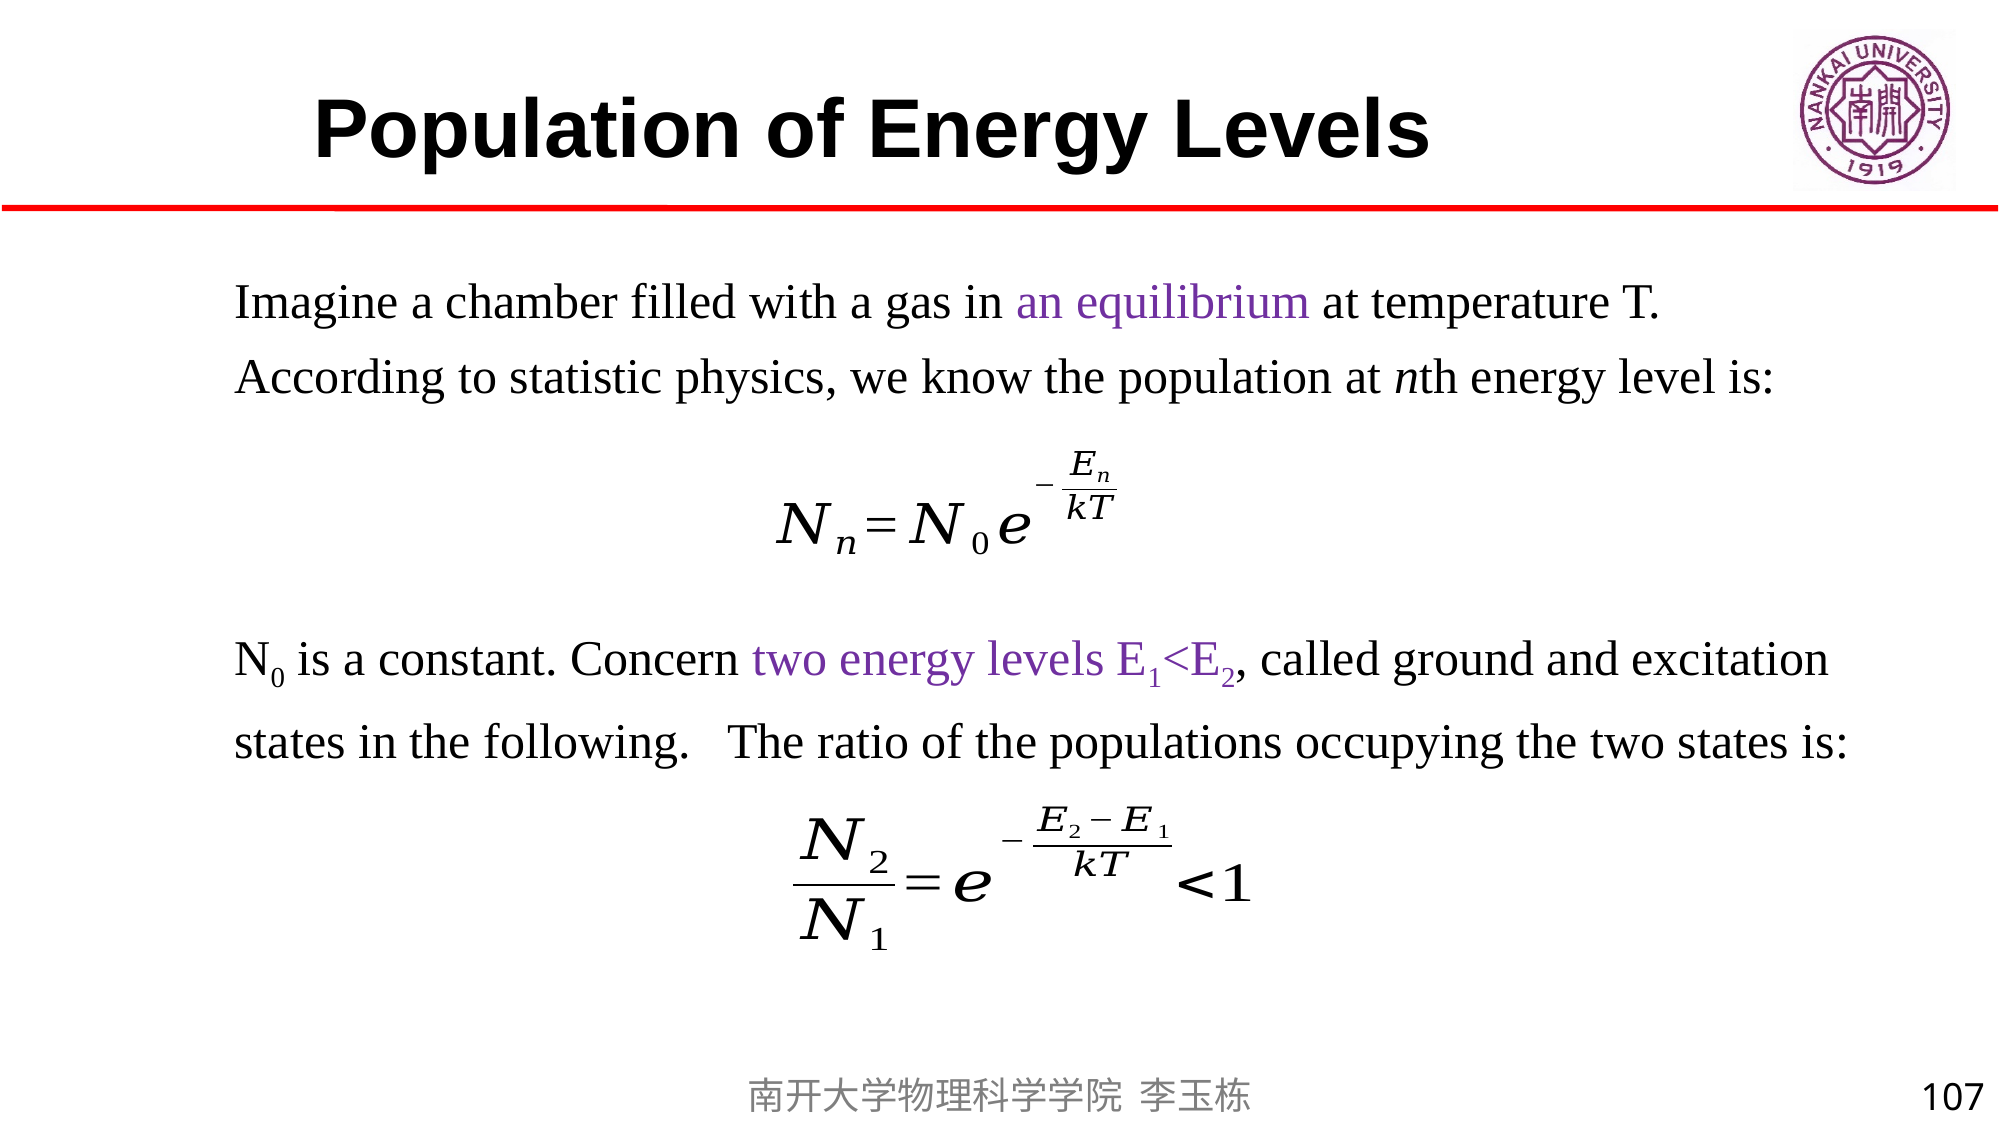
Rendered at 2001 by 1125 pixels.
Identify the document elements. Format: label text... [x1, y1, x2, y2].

text_box Imagine a chamber filled with a gas in an equilibrium at temperature T. According to statistic physics, we know the population at nth energy level is: [219, 245, 1826, 411]
picture [1793, 29, 1956, 191]
text_box N0 is a constant. Concern two energy levels E1<E2, called ground and excitation states in the following. The ratio of the populations occupying the two states is: [219, 600, 1874, 851]
text_box Population of Energy Levels [298, 67, 1597, 182]
